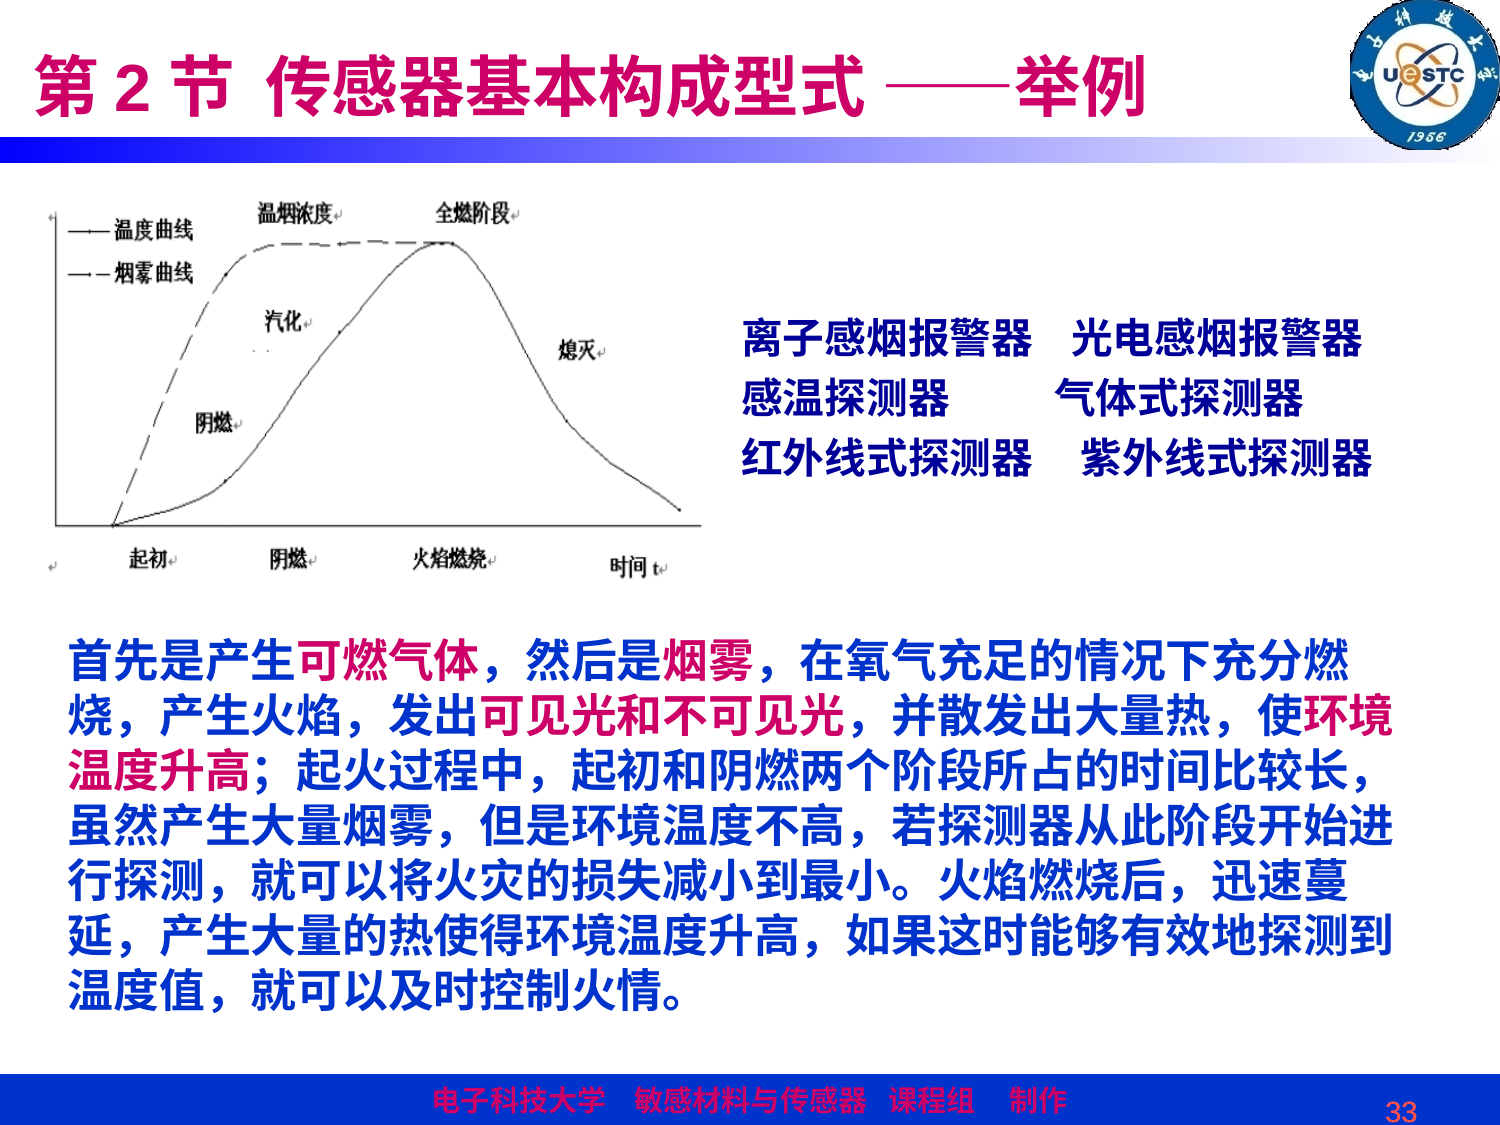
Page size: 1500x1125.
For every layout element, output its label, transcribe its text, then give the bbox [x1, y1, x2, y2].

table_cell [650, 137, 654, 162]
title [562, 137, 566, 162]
text_box 第2节 传感器基本构成型式 ——举例 [17, 43, 1235, 126]
table_cell [738, 137, 743, 162]
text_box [914, 137, 919, 162]
text_box 首先是产生可燃气体，然后是烟雾，在氧气充足的情况下充分燃烧，产生火焰，发出可见光和不可见光，并散发出大量热，使环境温度升高；起火过程中，起初和阴燃两个阶段所占的时间比较长，虽然产生大量烟雾，但是环境温度不高，若探测器从此阶段开始进行探测，就可以将火灾的损失减小到最小。火焰燃烧后，迅速蔓延，产生大量的热使得环境温度升高，如果这时能够有效地探测到温度值，就可以及时控制火情。 [53, 624, 1436, 1024]
text_box 33 [1057, 1085, 1433, 1125]
picture [29, 184, 727, 595]
picture [1350, 0, 1500, 150]
text_box 石墨烯 [826, 137, 831, 162]
text_box 离子感烟报警器 光电感烟报警器 感温探测器 气体式探测器 红外线式探测器 紫外线式探测器 [732, 293, 1471, 489]
